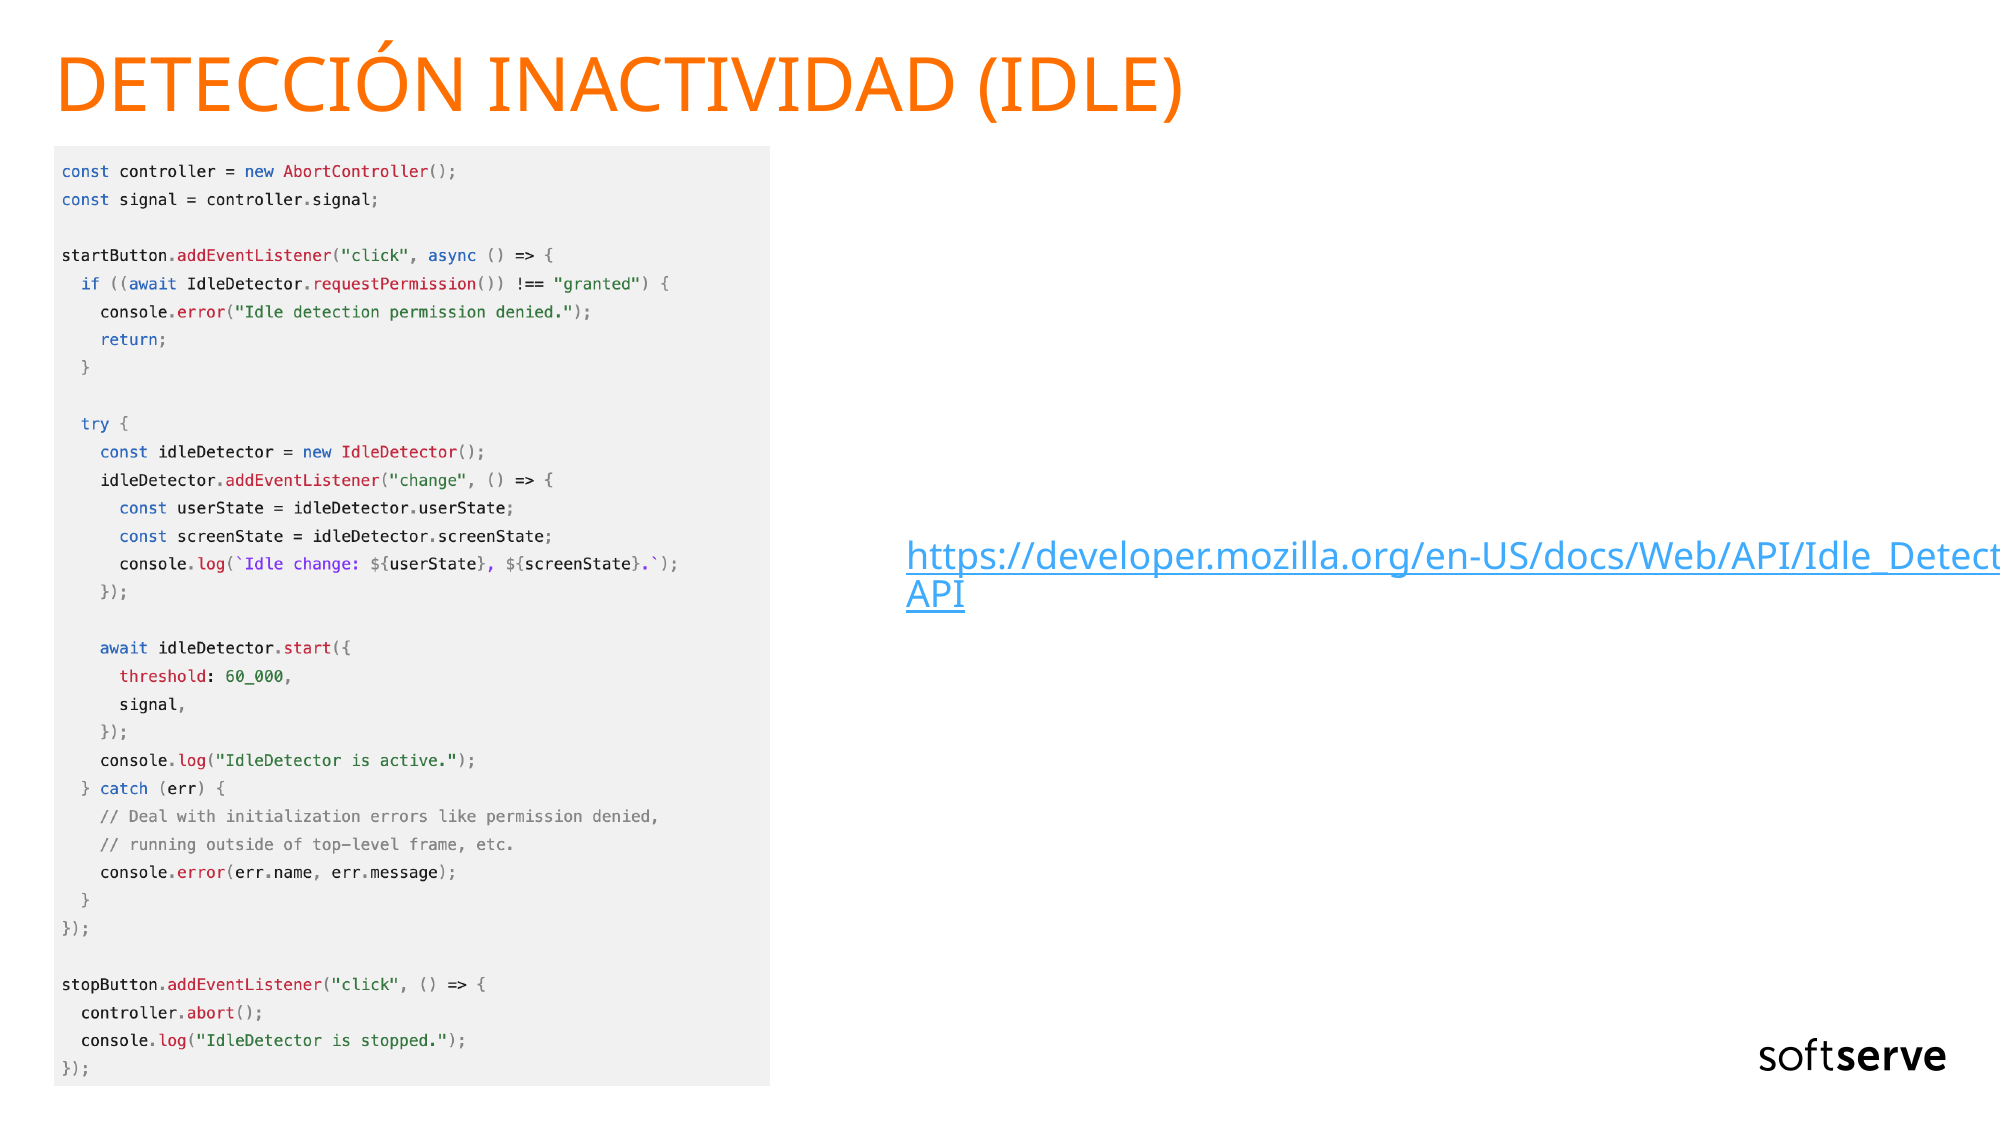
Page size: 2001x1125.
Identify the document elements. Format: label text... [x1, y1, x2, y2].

picture [54, 146, 770, 1086]
text_box https://developer.mozilla.org/en-US/docs/Web/API/Idle_Detection_API [891, 524, 2000, 636]
picture [1759, 1038, 1946, 1071]
title Detección inactividad (Idle) [54, 53, 1939, 147]
